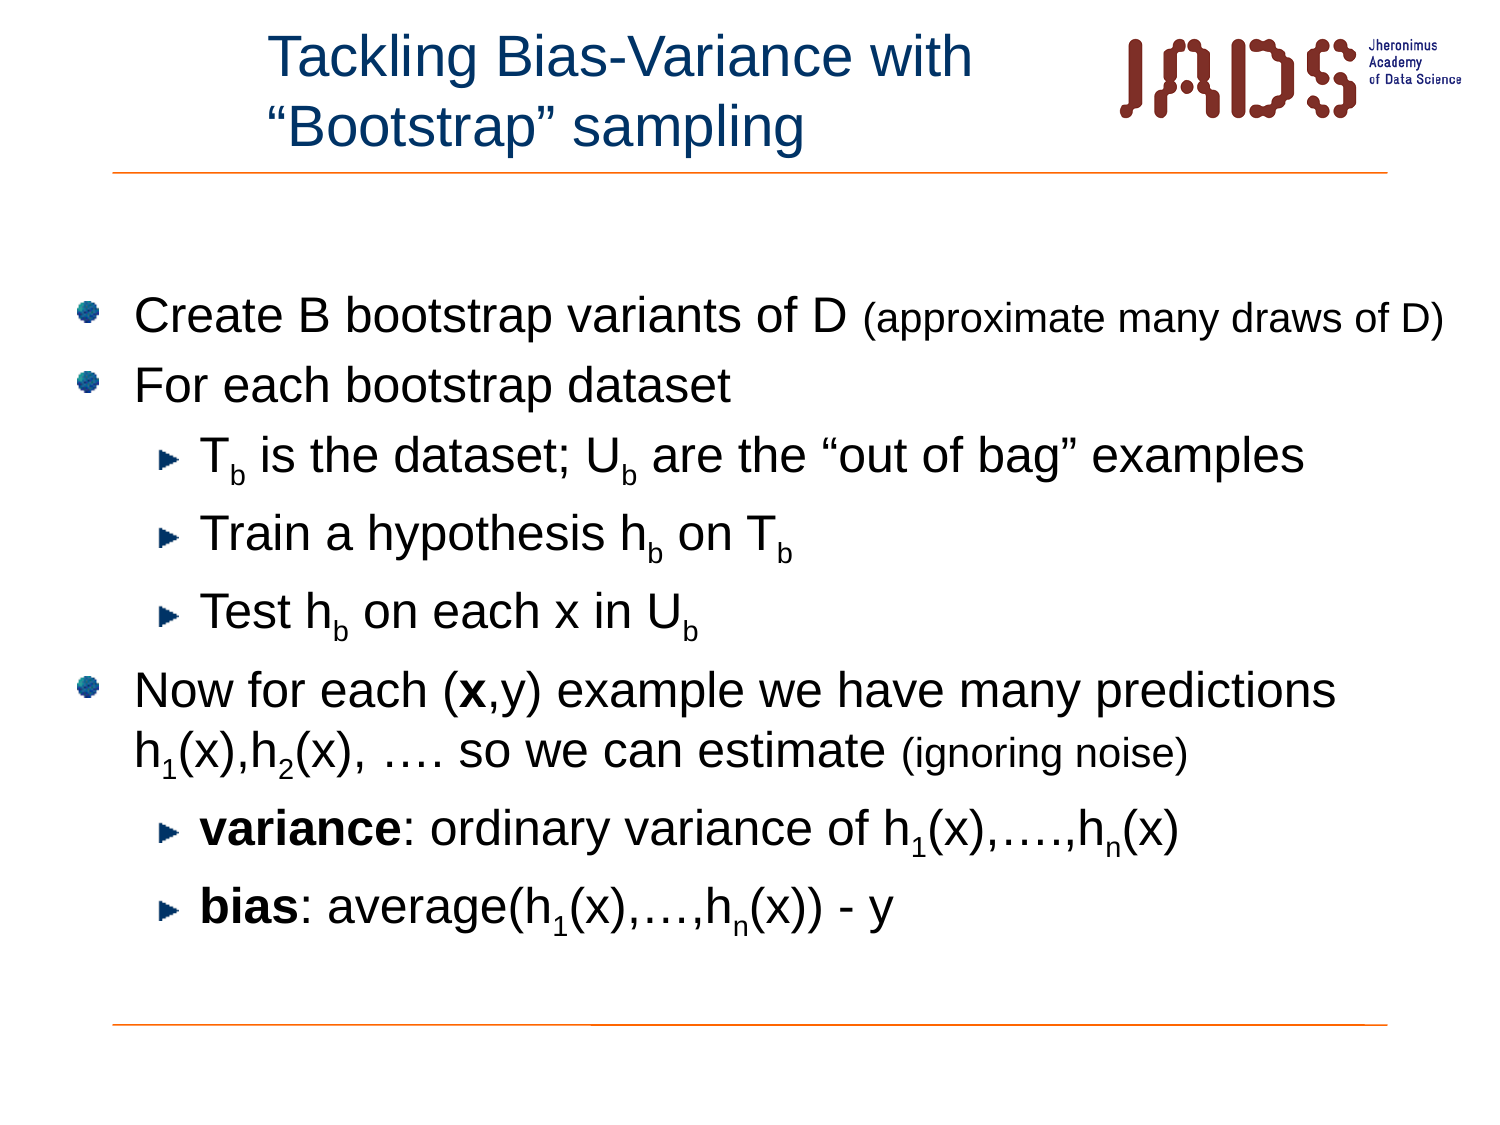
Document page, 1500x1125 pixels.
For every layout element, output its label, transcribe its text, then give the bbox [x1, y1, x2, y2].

picture [152, 599, 179, 627]
picture [77, 371, 99, 393]
picture [77, 301, 99, 323]
list Create B bootstrap variants of D (approximate many draws of D) For each bootstrap dataset Tb is the dataset; Ub are the “out of bag” examples Train a hypothesis hb on Tb Test hb on each x in Ub Now for each (x,y) example we have many predictions h1(x),h2(x), …. so we can estimate (ignoring noise) variance: ordinary variance of h1(x),….,hn(x) bias: average(h1(x),…,hn(x)) - y [62, 275, 1463, 1050]
picture [152, 894, 179, 921]
title Tackling Bias-Variance with “Bootstrap” sampling [252, 19, 1185, 157]
picture [152, 816, 179, 843]
picture [77, 676, 99, 698]
picture [1080, 0, 1500, 157]
picture [152, 443, 179, 470]
picture [152, 521, 179, 548]
